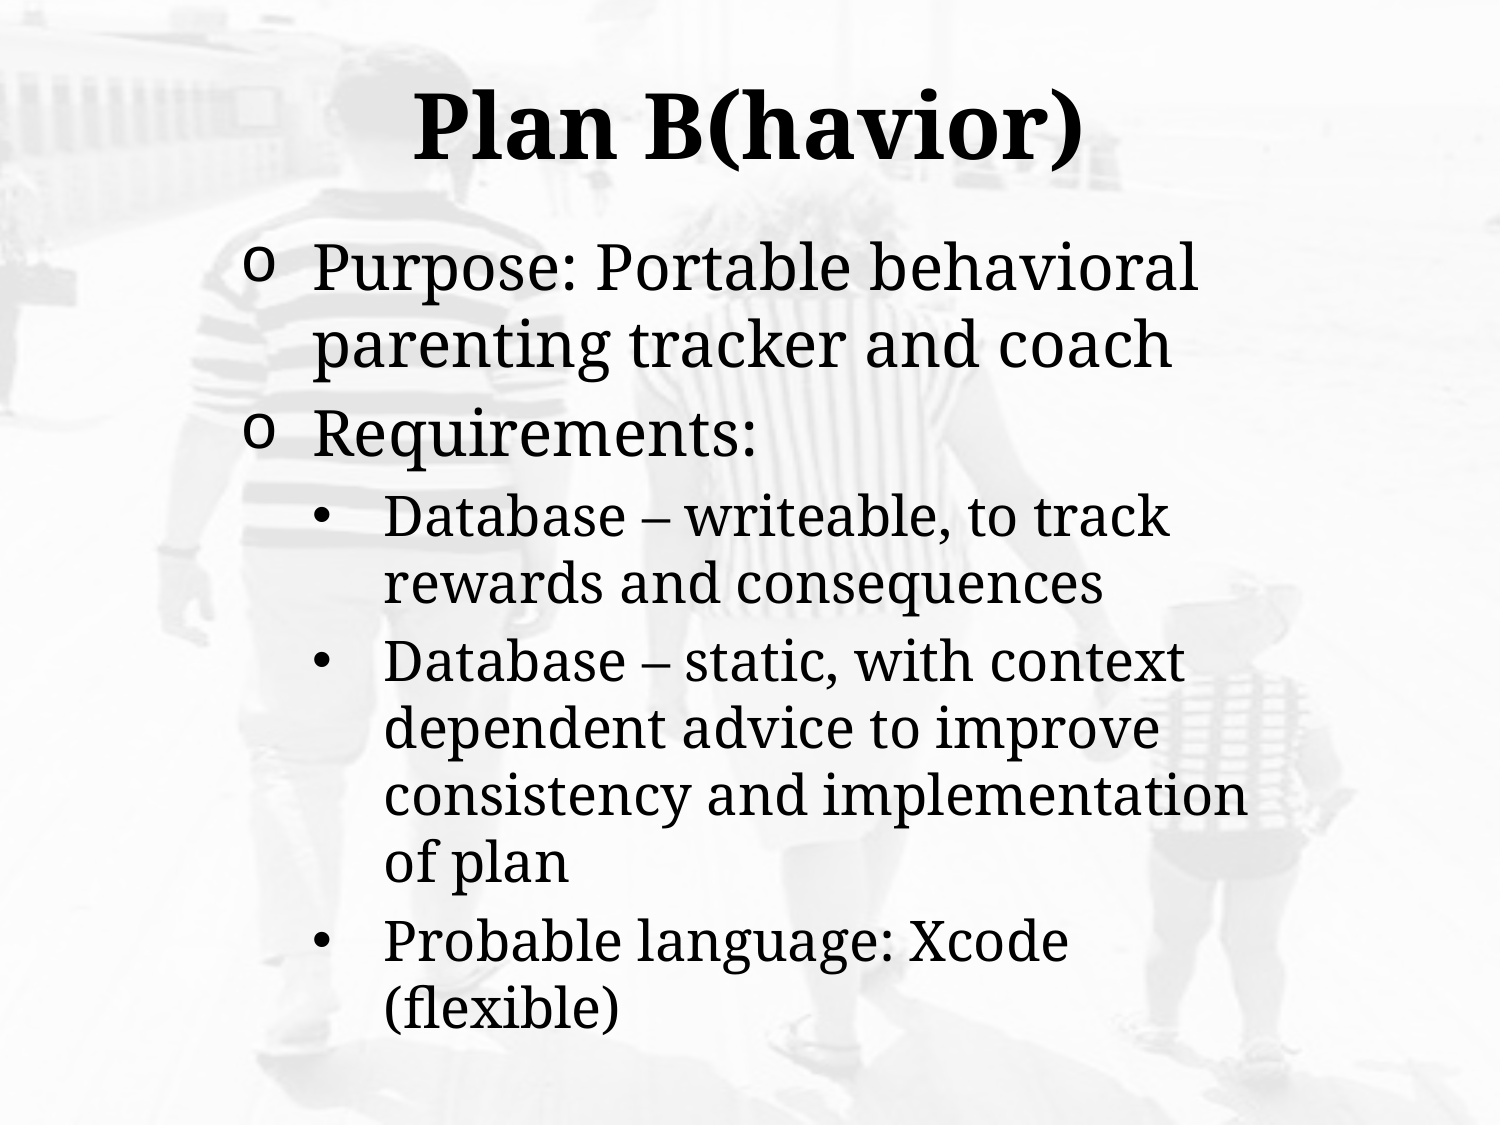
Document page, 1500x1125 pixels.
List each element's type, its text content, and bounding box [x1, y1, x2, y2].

subtitle Purpose: Portable behavioral parenting tracker and coach Requirements: Database – writeable, to track rewards and consequences Database – static, with context dependent advice to improve consistency and implementation of plan Probable language: Xcode (flexible) [225, 218, 1275, 1053]
title Plan B(havior) [112, 47, 1388, 198]
